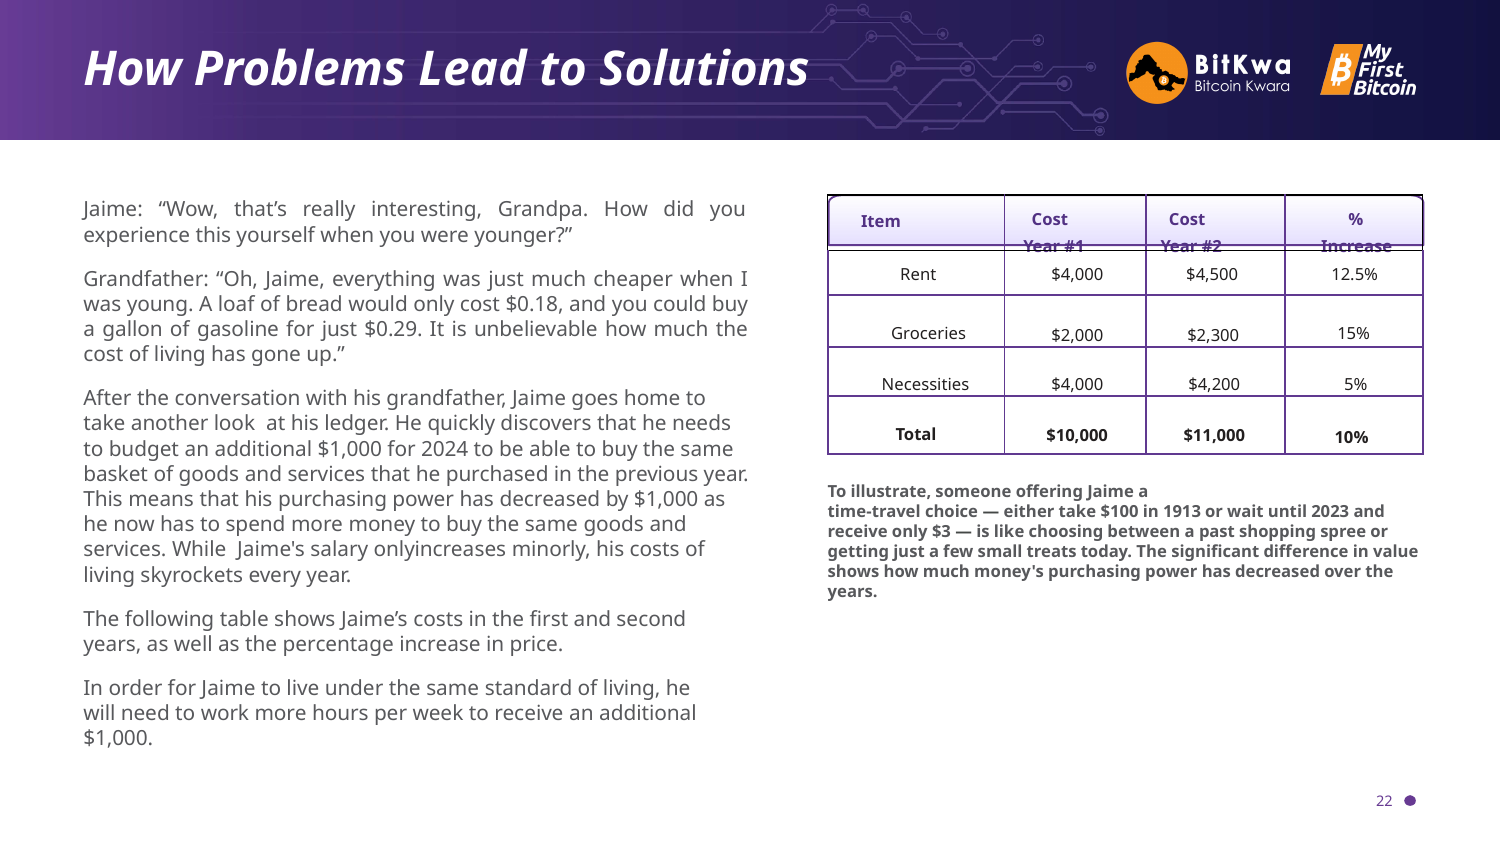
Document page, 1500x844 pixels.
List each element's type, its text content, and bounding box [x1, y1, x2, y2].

text_box Jaime: “Wow, that’s really interesting, Grandpa. How did you experience this yourself when you were younger?” Grandfather: “Oh, Jaime, everything was just much cheaper when I was young. A loaf of bread would only cost $0.18, and you could buy a gallon of gasoline for just $0.29. It is unbelievable how much the cost of living has gone up.” After the conversation with his grandfather, Jaime goes home to take another look at his ledger. He quickly discovers that he needs to budget an additional $1,000 for 2024 to be able to buy the same basket of goods and services that he purchased in the previous year. This means that his purchasing power has decreased by $1,000 as he now has to spend more money to buy the same goods and services. While Jaime's salary onlyincreases minorly, his costs of living skyrockets every year. The following table shows Jaime’s costs in the ﬁrst and second years, as well as the percentage increase in price. In order for Jaime to live under the same standard of living, he will need to work more hours per week to receive an additional $1,000. [83, 194, 750, 750]
title How Problems Lead to Solutions [83, 36, 1071, 179]
table_cell Groceries [829, 296, 1004, 346]
text_box To illustrate, someone oﬀering Jaime a time-travel choice — either take $100 in 1913 or wait until 2023 and receive only $3 — is like choosing between a past shopping spree or getting just a few small treats today. The signiﬁcant diﬀerence in value shows how much money's purchasing power has decreased over the years. [827, 479, 1423, 601]
table_cell $10,000 [1005, 397, 1145, 453]
picture [0, 0, 1500, 140]
table_cell $4,200 [1147, 348, 1284, 395]
table_cell $4,000 [1005, 348, 1145, 395]
table_cell $2,300 [1147, 296, 1284, 346]
table_cell 10% [1286, 397, 1422, 453]
table_cell Necessities [829, 348, 1004, 395]
table_cell 12.5% [1286, 254, 1422, 294]
table_cell Rent [829, 254, 1004, 294]
slide_number 22 [1375, 790, 1398, 844]
table_cell $2,000 [1005, 296, 1145, 346]
table_cell 15% [1286, 296, 1422, 346]
table_cell $11,000 [1147, 397, 1284, 453]
table_cell $4,000 [1005, 254, 1145, 294]
picture [1404, 794, 1416, 806]
table_cell $4,500 [1147, 254, 1284, 294]
table_cell 5% [1286, 348, 1422, 395]
table_cell Total [829, 397, 1004, 453]
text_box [828, 195, 1424, 246]
